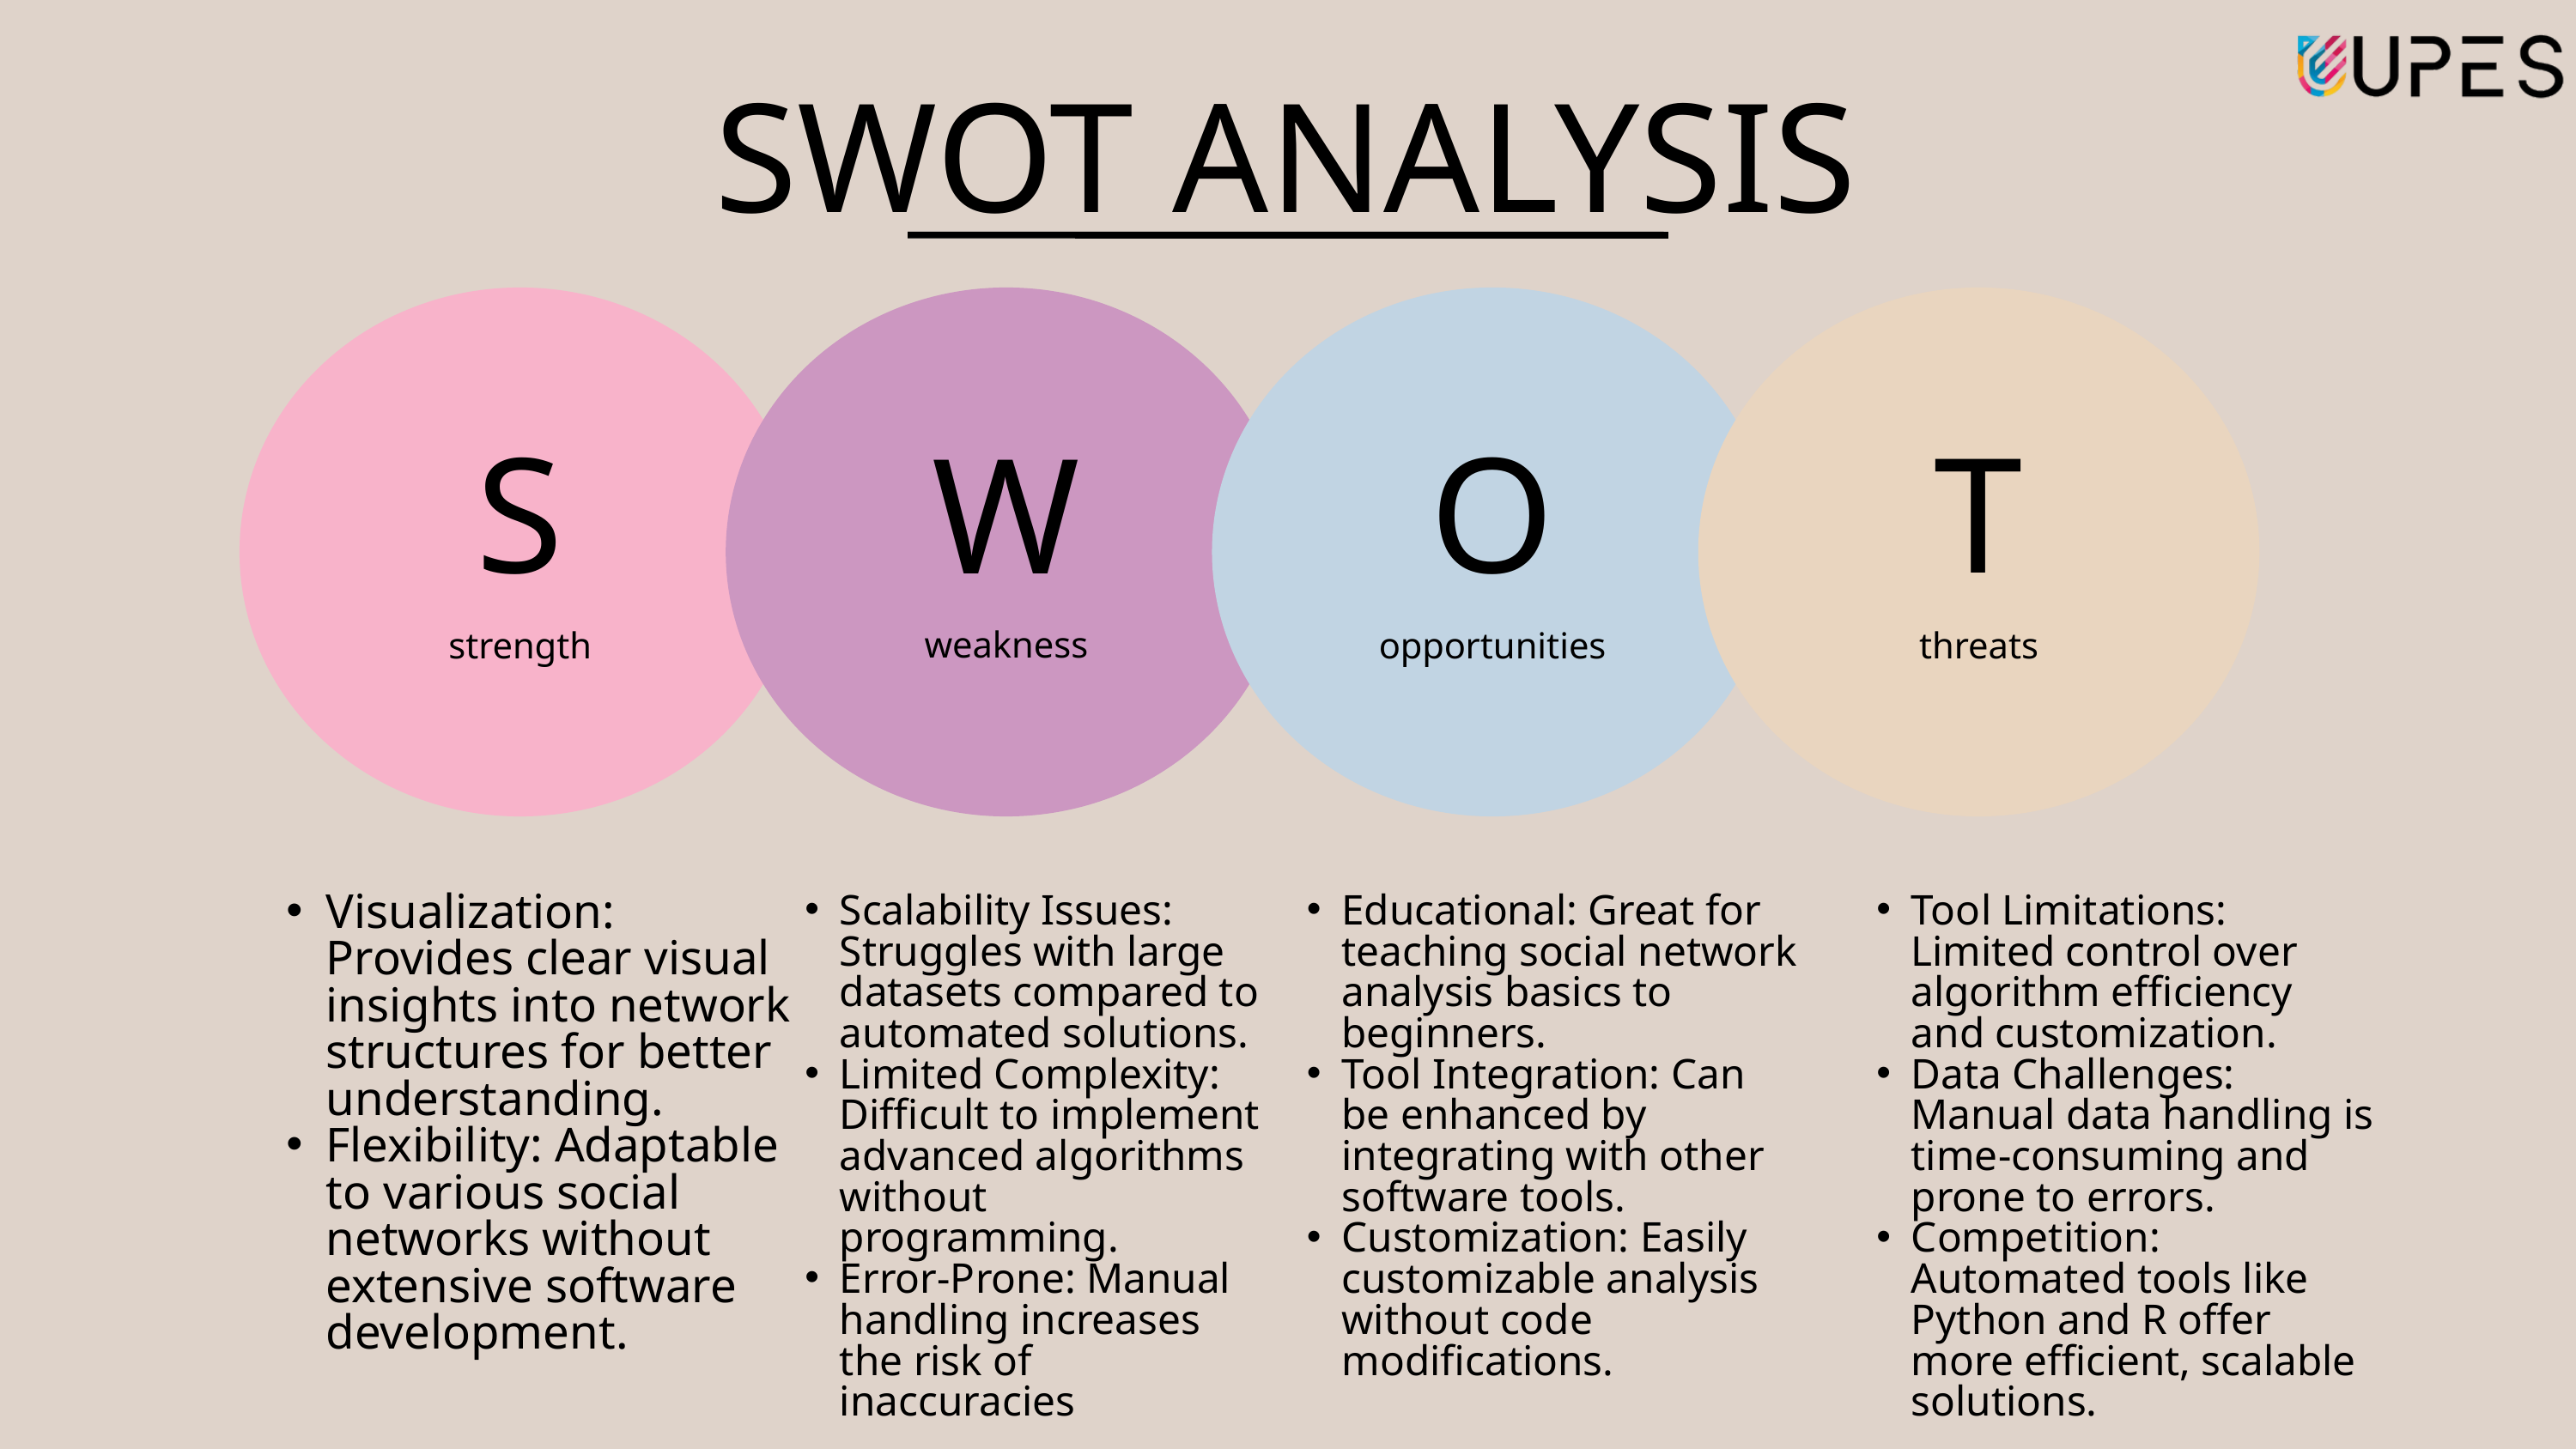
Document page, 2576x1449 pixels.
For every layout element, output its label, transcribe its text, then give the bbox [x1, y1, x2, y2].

text_box Scalability Issues: Struggles with large datasets compared to automated solutions. Limited Complexity: Difficult to implement advanced algorithms without programming. Error-Prone: Manual handling increases the risk of inaccuracies [769, 892, 1273, 1449]
text_box [2275, 0, 2576, 124]
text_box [725, 287, 1211, 817]
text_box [1212, 287, 1697, 817]
text_box SWOT ANALYSIS [662, 32, 1910, 243]
text_box Educational: Great for teaching social network analysis basics to beginners. Tool Integration: Can be enhanced by integrating with other software tools. Customization: Easily customizable analysis without code modifications. [1272, 892, 1802, 1425]
text_box Tool Limitations: Limited control over algorithm efficiency and customization. Data Challenges: Manual data handling is time-consuming and prone to errors. Competition: Automated tools like Python and R offer more efficient, scalable solutions. [1841, 892, 2378, 1449]
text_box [243, 886, 801, 1403]
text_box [239, 287, 724, 817]
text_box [1698, 287, 2260, 817]
